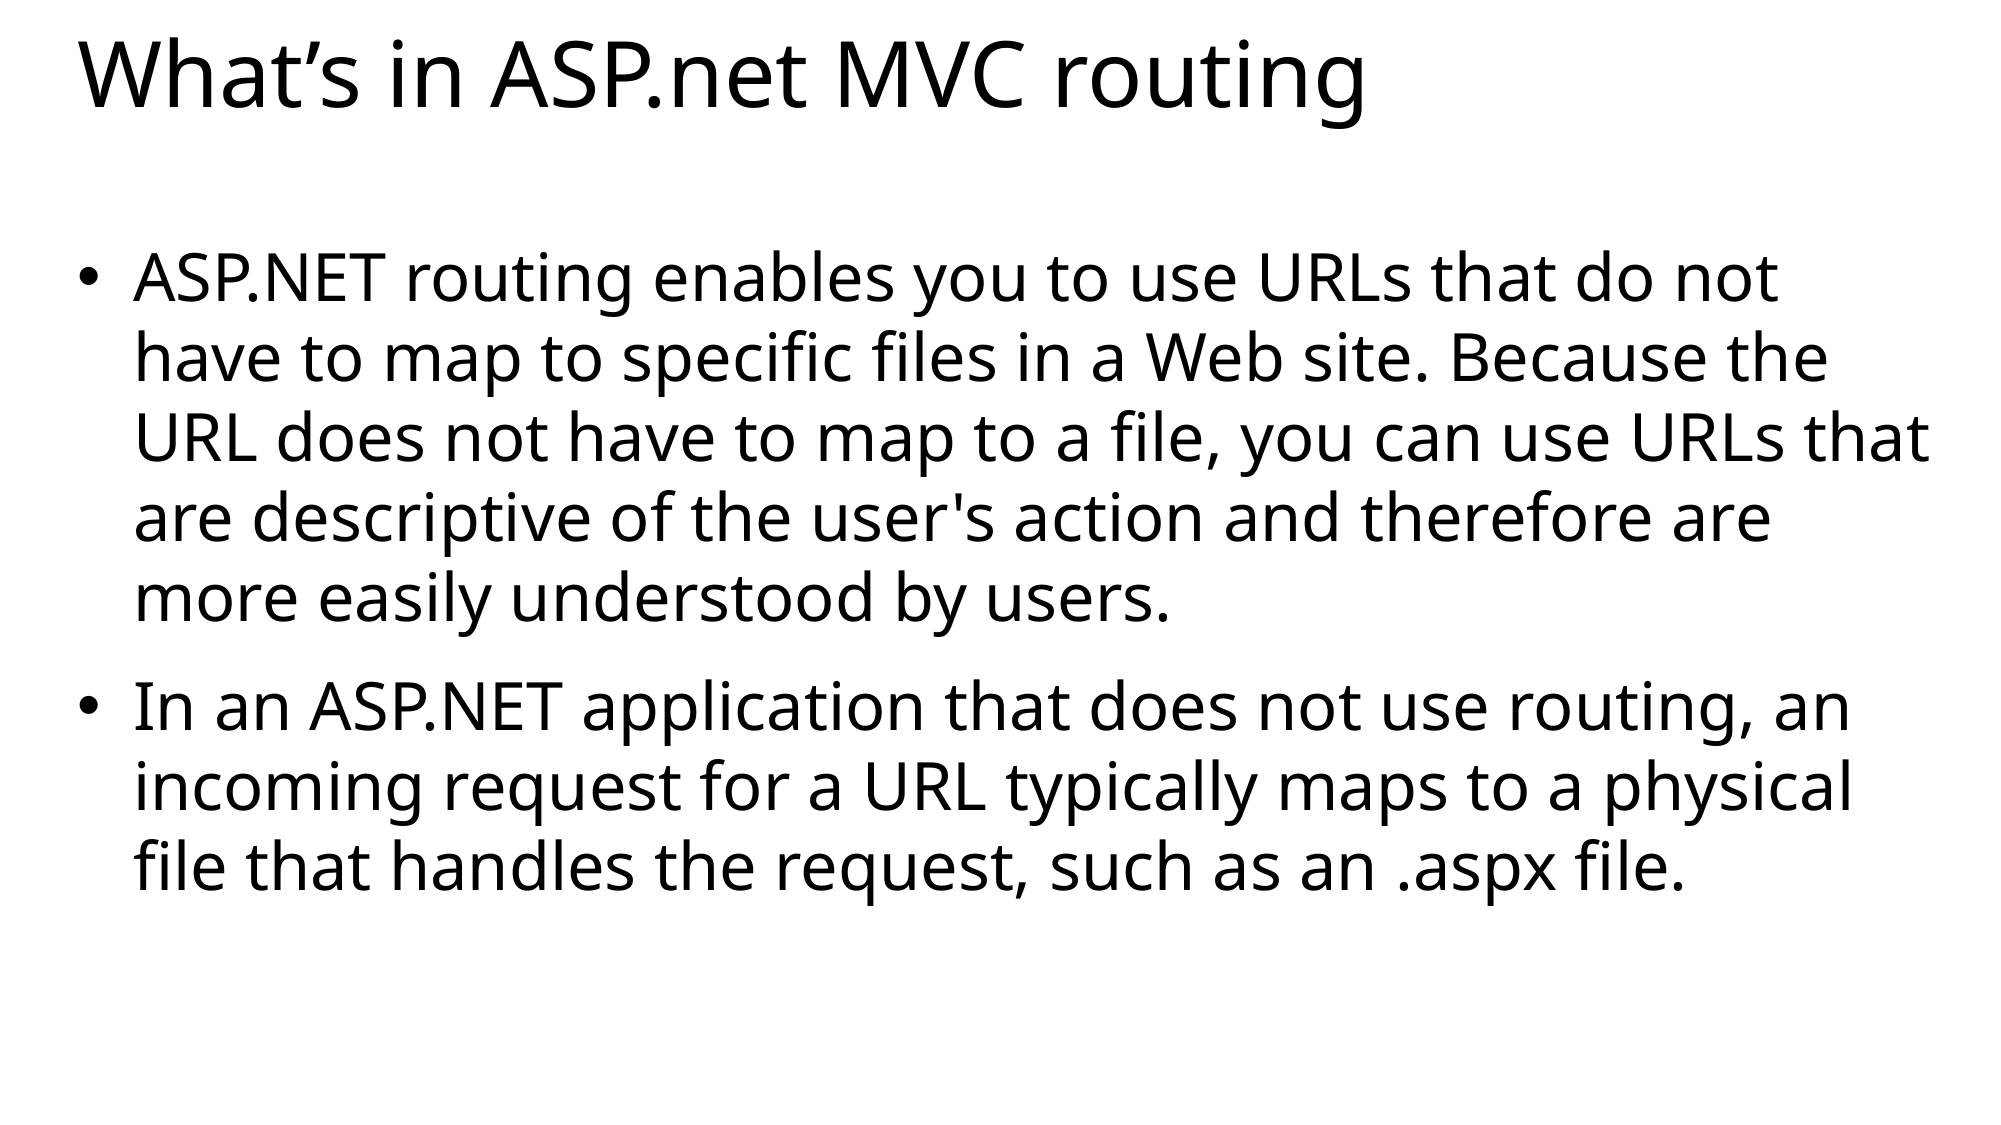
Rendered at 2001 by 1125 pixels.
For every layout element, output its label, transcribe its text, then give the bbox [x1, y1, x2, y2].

list ASP.NET routing enables you to use URLs that do not have to map to specific files in a Web site. Because the URL does not have to map to a file, you can use URLs that are descriptive of the user's action and therefore are more easily understood by users. In an ASP.NET application that does not use routing, an incoming request for a URL typically maps to a physical file that handles the request, such as an .aspx file. [62, 227, 1953, 1096]
title What’s in ASP.net MVC routing [62, 29, 1953, 205]
